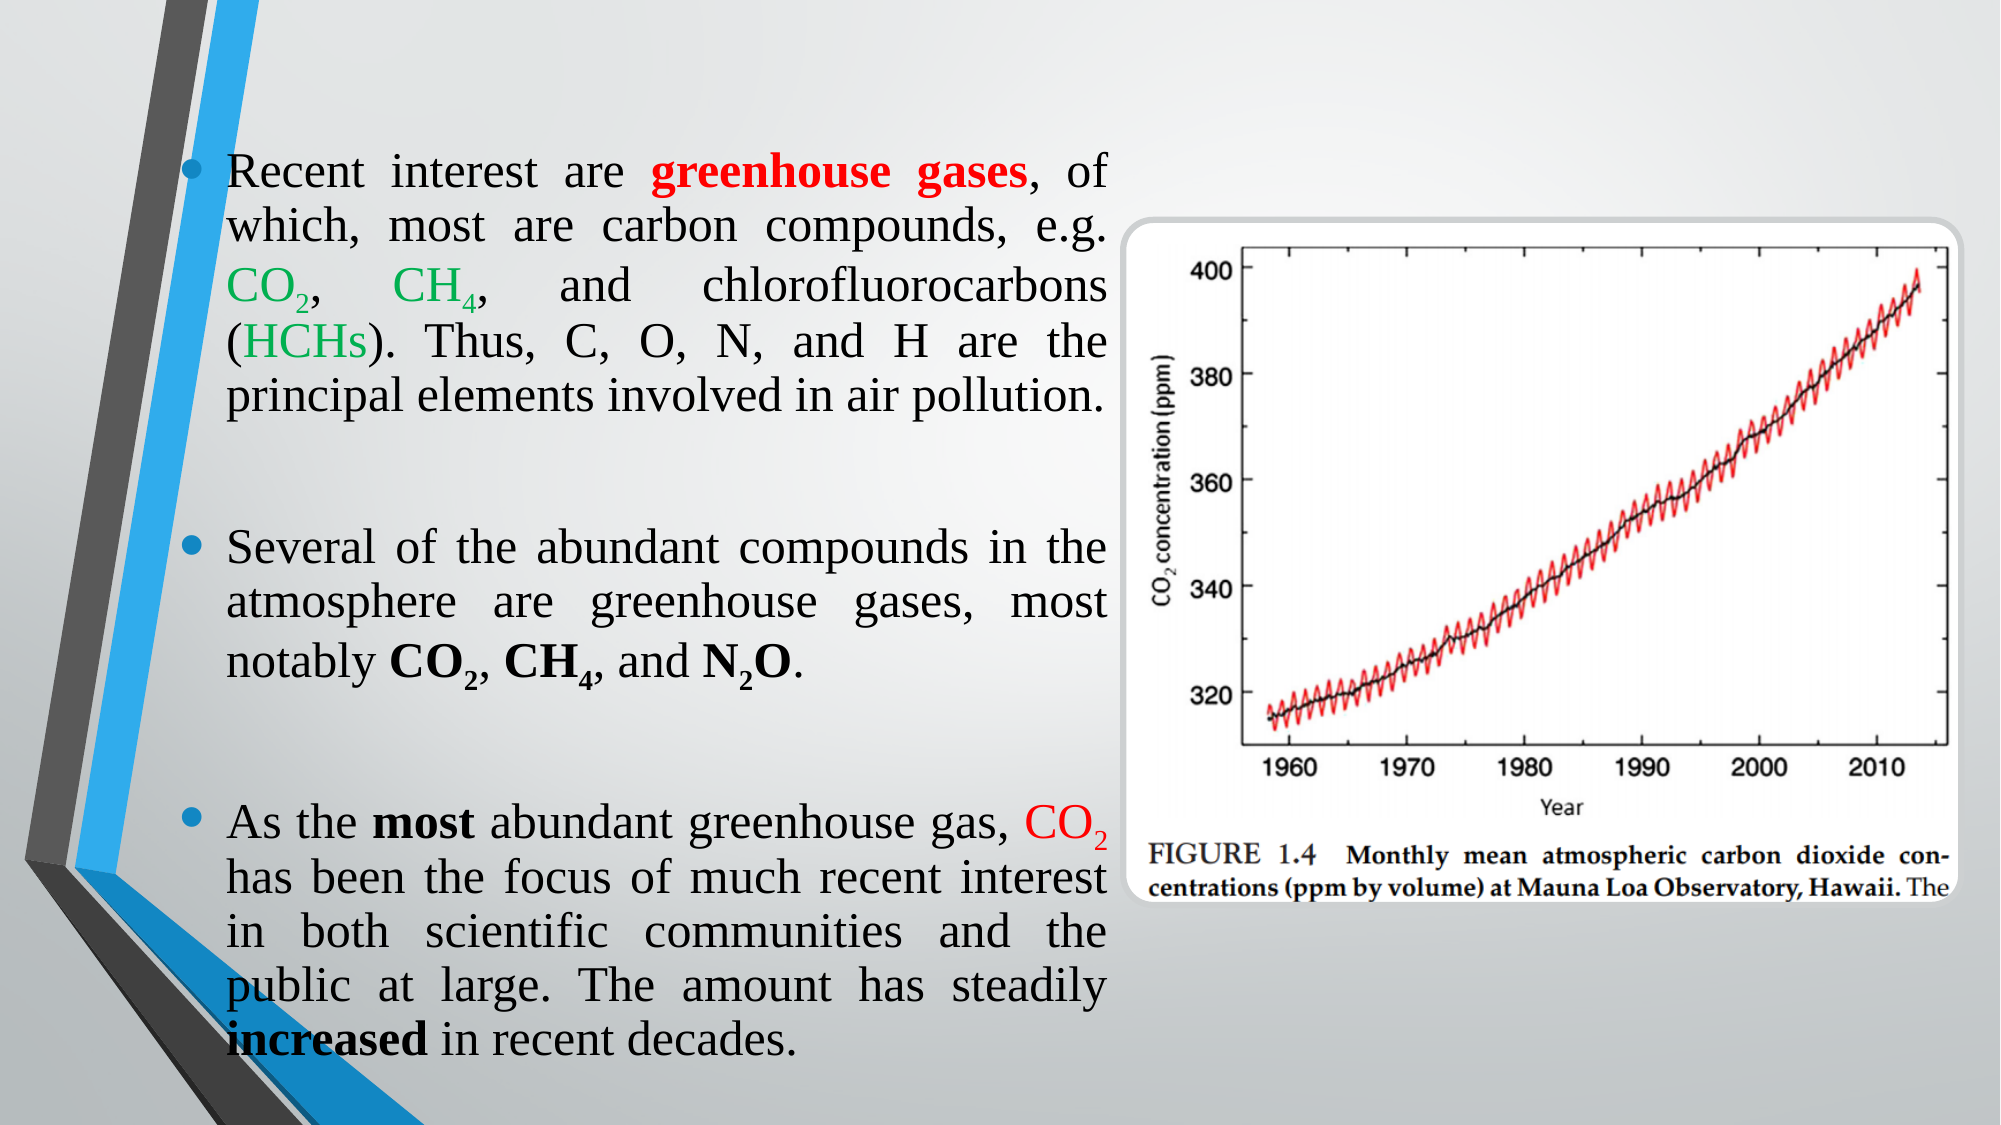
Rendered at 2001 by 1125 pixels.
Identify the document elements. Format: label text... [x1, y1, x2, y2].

list Recent interest are greenhouse gases, of which, most are carbon compounds, e.g. CO2, CH4, and chlorofluorocarbons (HCHs). Thus, C, O, N, and H are the principal elements involved in air pollution. Several of the abundant compounds in the atmosphere are greenhouse gases, most notably CO2, CH4, and N2O. As the most abundant greenhouse gas, CO2 has been the focus of much recent interest in both scientific communities and the public at large. The amount has steadily increased in recent decades. [164, 123, 1124, 1088]
picture [1122, 219, 1962, 906]
